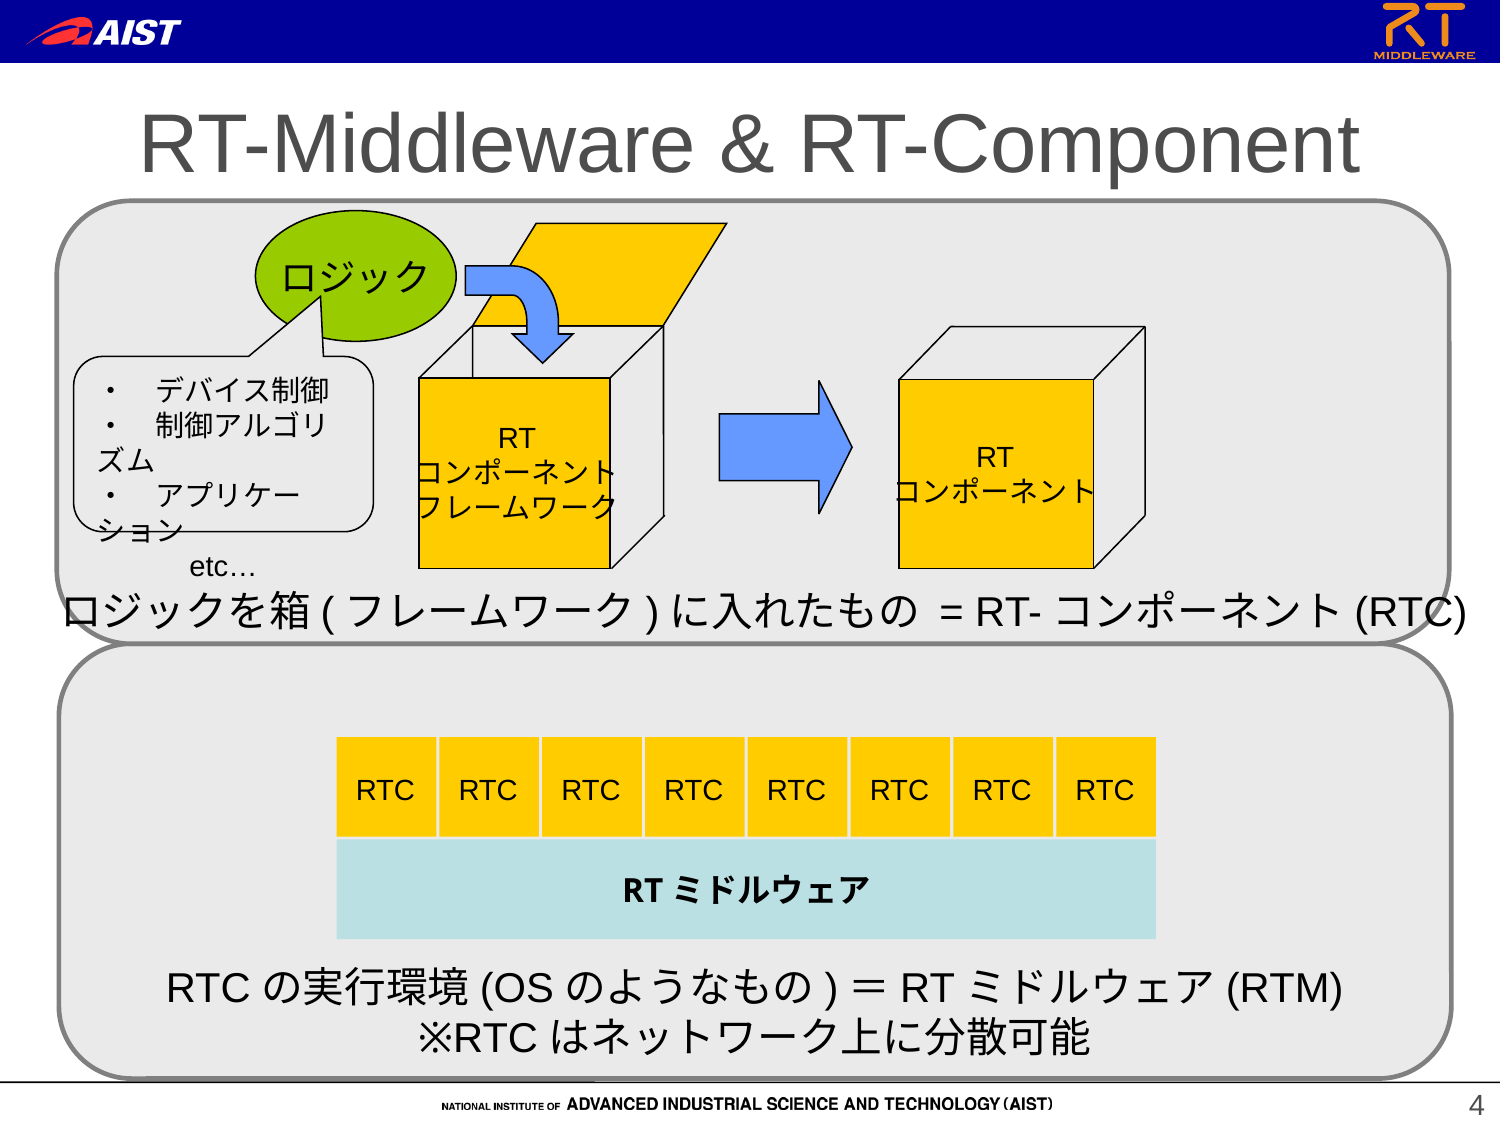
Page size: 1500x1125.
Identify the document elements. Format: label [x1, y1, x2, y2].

text_box [45, 210, 1483, 1079]
slide_number [1149, 1078, 1500, 1125]
picture [0, 0, 1500, 63]
title [75, 45, 1425, 233]
picture [442, 1097, 1052, 1110]
